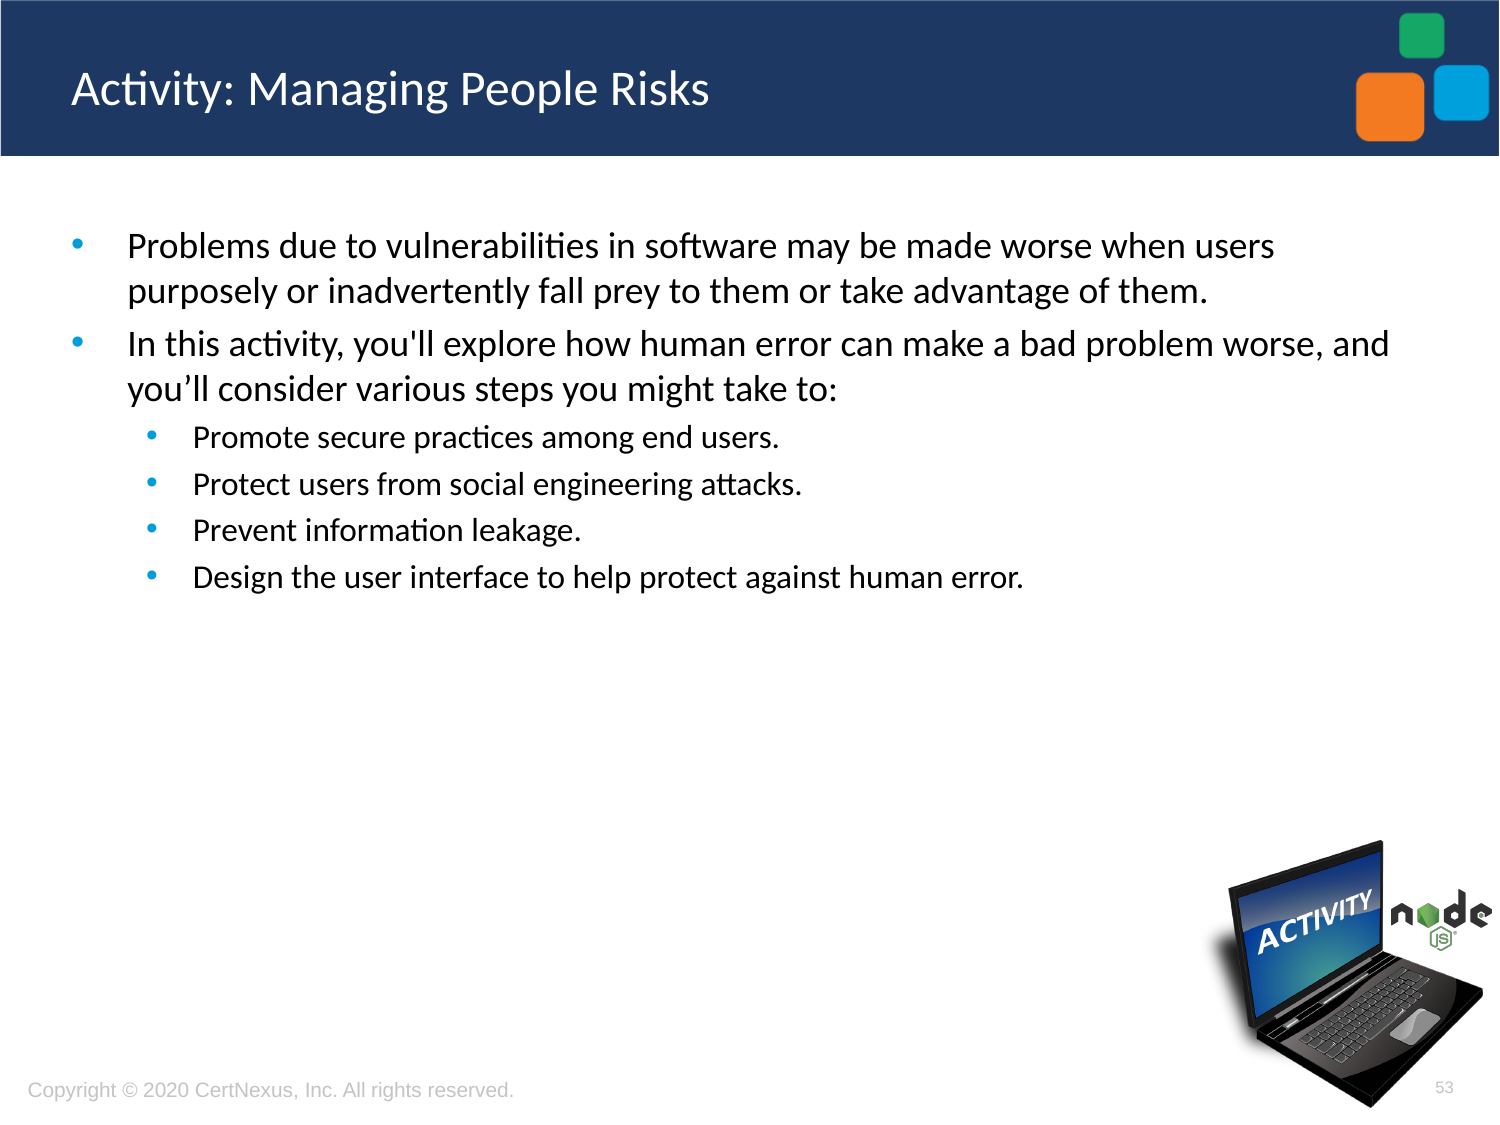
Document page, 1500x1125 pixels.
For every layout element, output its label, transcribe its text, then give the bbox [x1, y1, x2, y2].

picture [1199, 839, 1492, 1108]
title Activity: Managing People Risks [56, 16, 1350, 155]
list Problems due to vulnerabilities in software may be made worse when users purposely or inadvertently fall prey to them or take advantage of them. In this activity, you'll explore how human error can make a bad problem worse, and you’ll consider various steps you might take to: Promote secure practices among end users. Protect users from social engineering attacks. Prevent information leakage. Design the user interface to help protect against human error. [56, 213, 1444, 1021]
picture [0, 0, 1500, 156]
slide_number 53 [1118, 1057, 1469, 1118]
